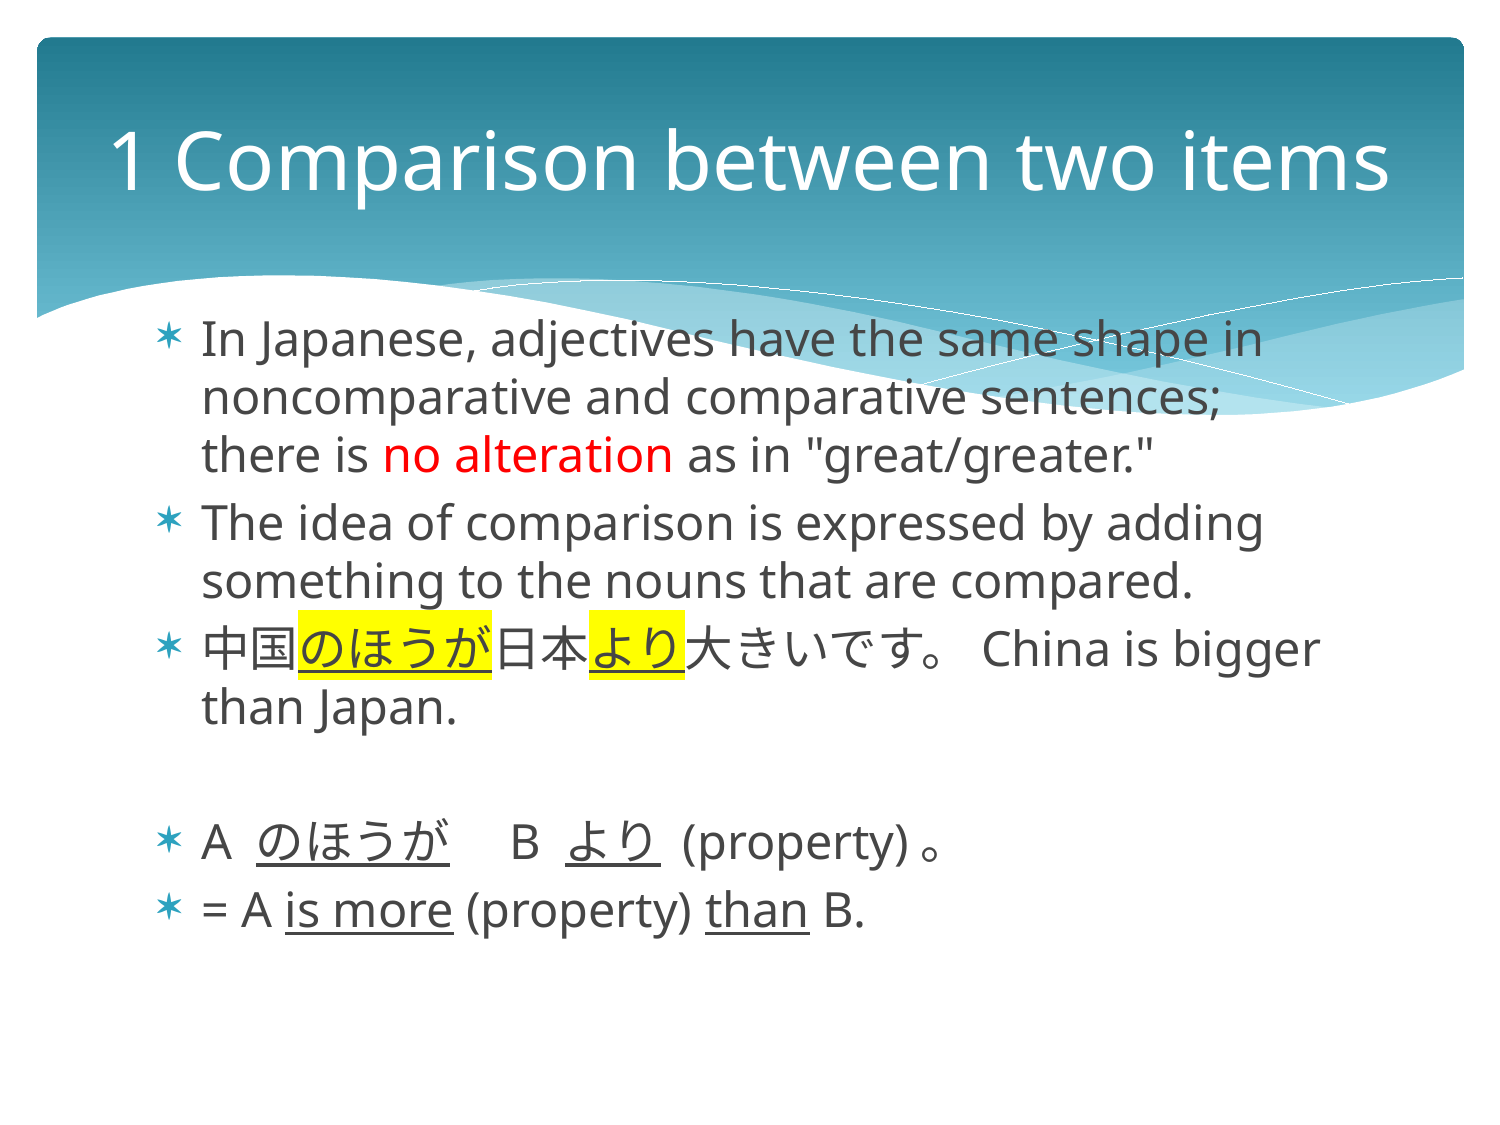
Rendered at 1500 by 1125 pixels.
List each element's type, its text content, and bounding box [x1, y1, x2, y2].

list In Japanese, adjectives have the same shape in noncomparative and comparative sentences; there is no alteration as in "great/greater." The idea of comparison is expressed by adding something to the nouns that are compared. 中国のほうが日本より大きいです。China is bigger than Japan. A のほうが B より (property)。 = A is more (property) than B. [142, 299, 1358, 950]
title 1 Comparison between two items [75, 55, 1425, 261]
